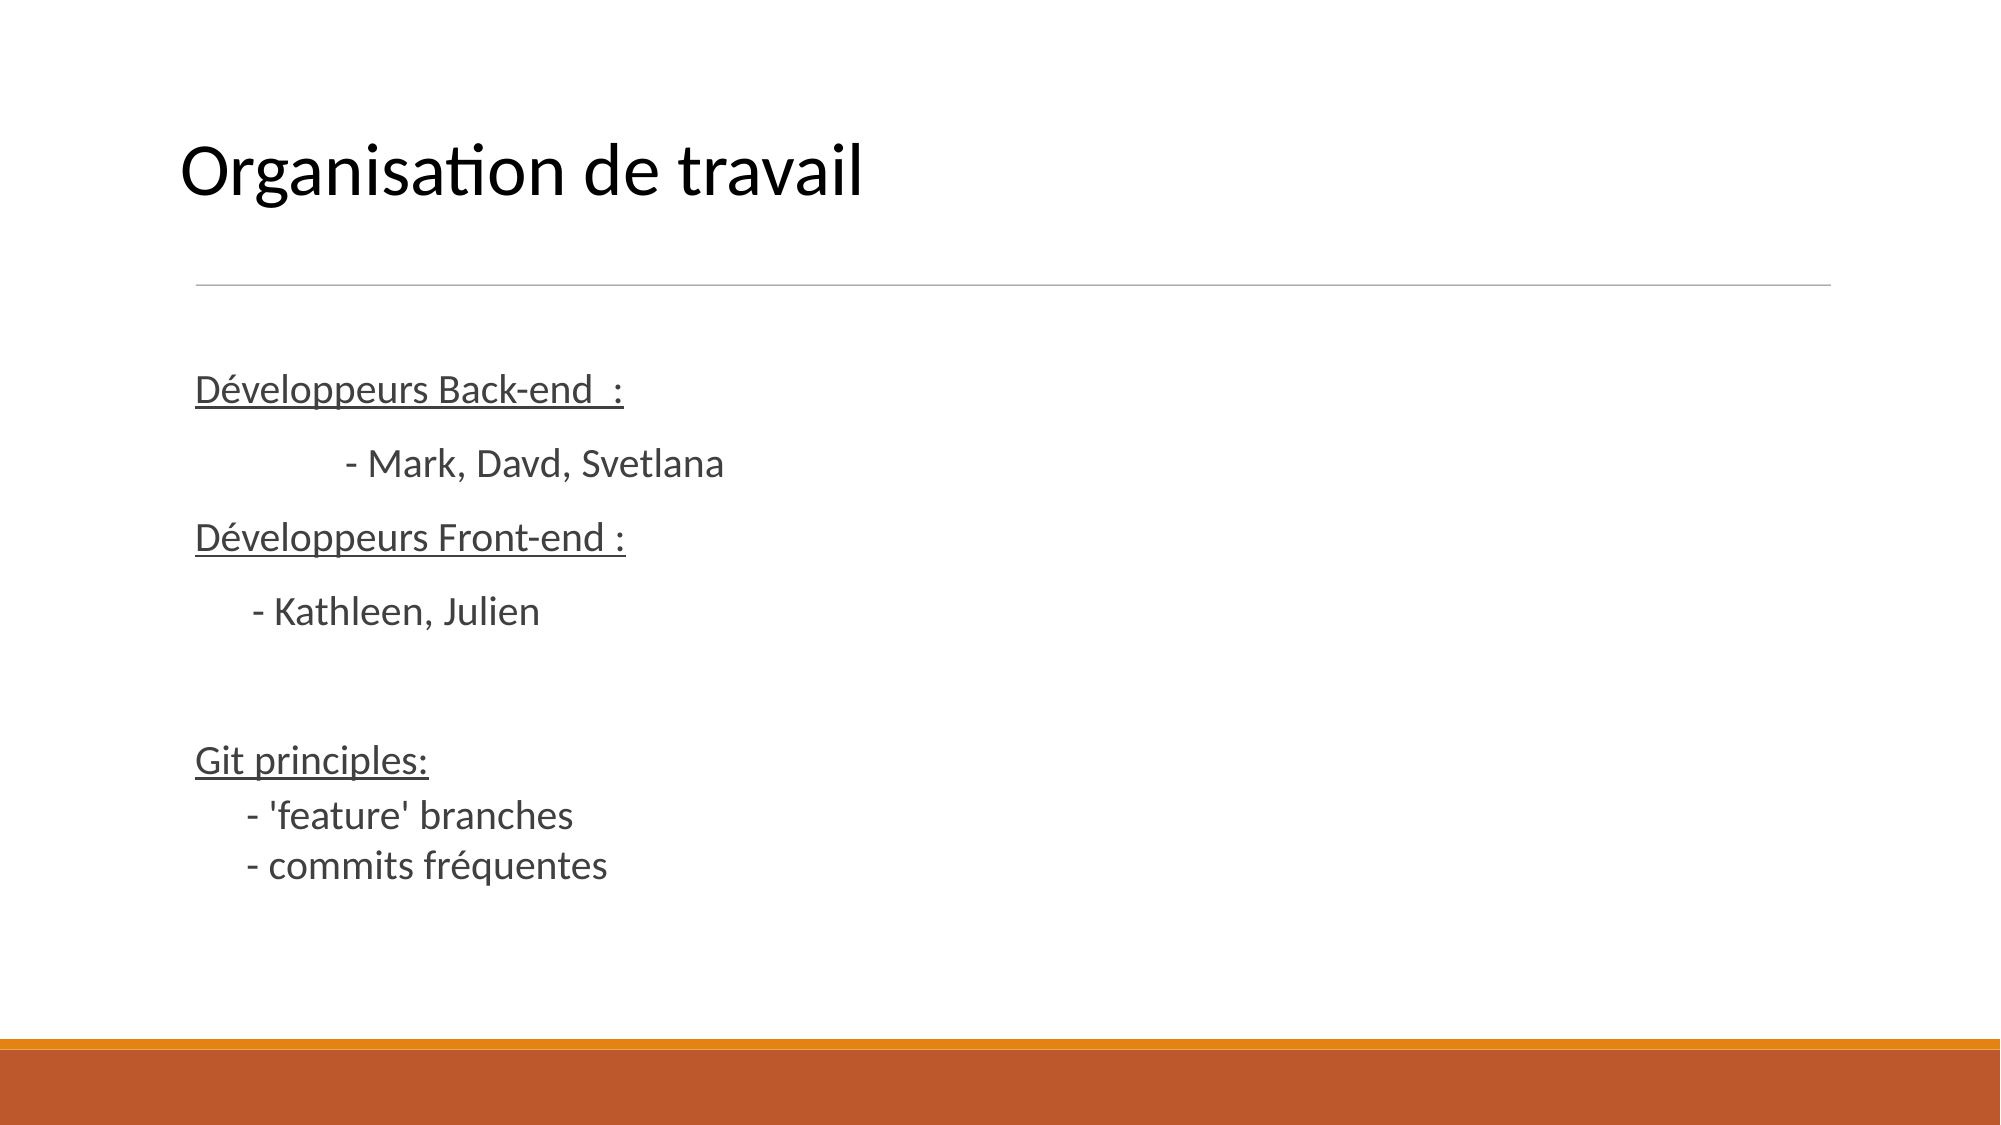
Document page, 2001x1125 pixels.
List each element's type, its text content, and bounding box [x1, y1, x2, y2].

text_box Développeurs Back-end : - Mark, Davd, Svetlana Développeurs Front-end : - Kathleen, Julien Git principles: - 'feature' branches - commits fréquentes [180, 360, 990, 958]
text_box Organisation de travail [179, 46, 1830, 285]
